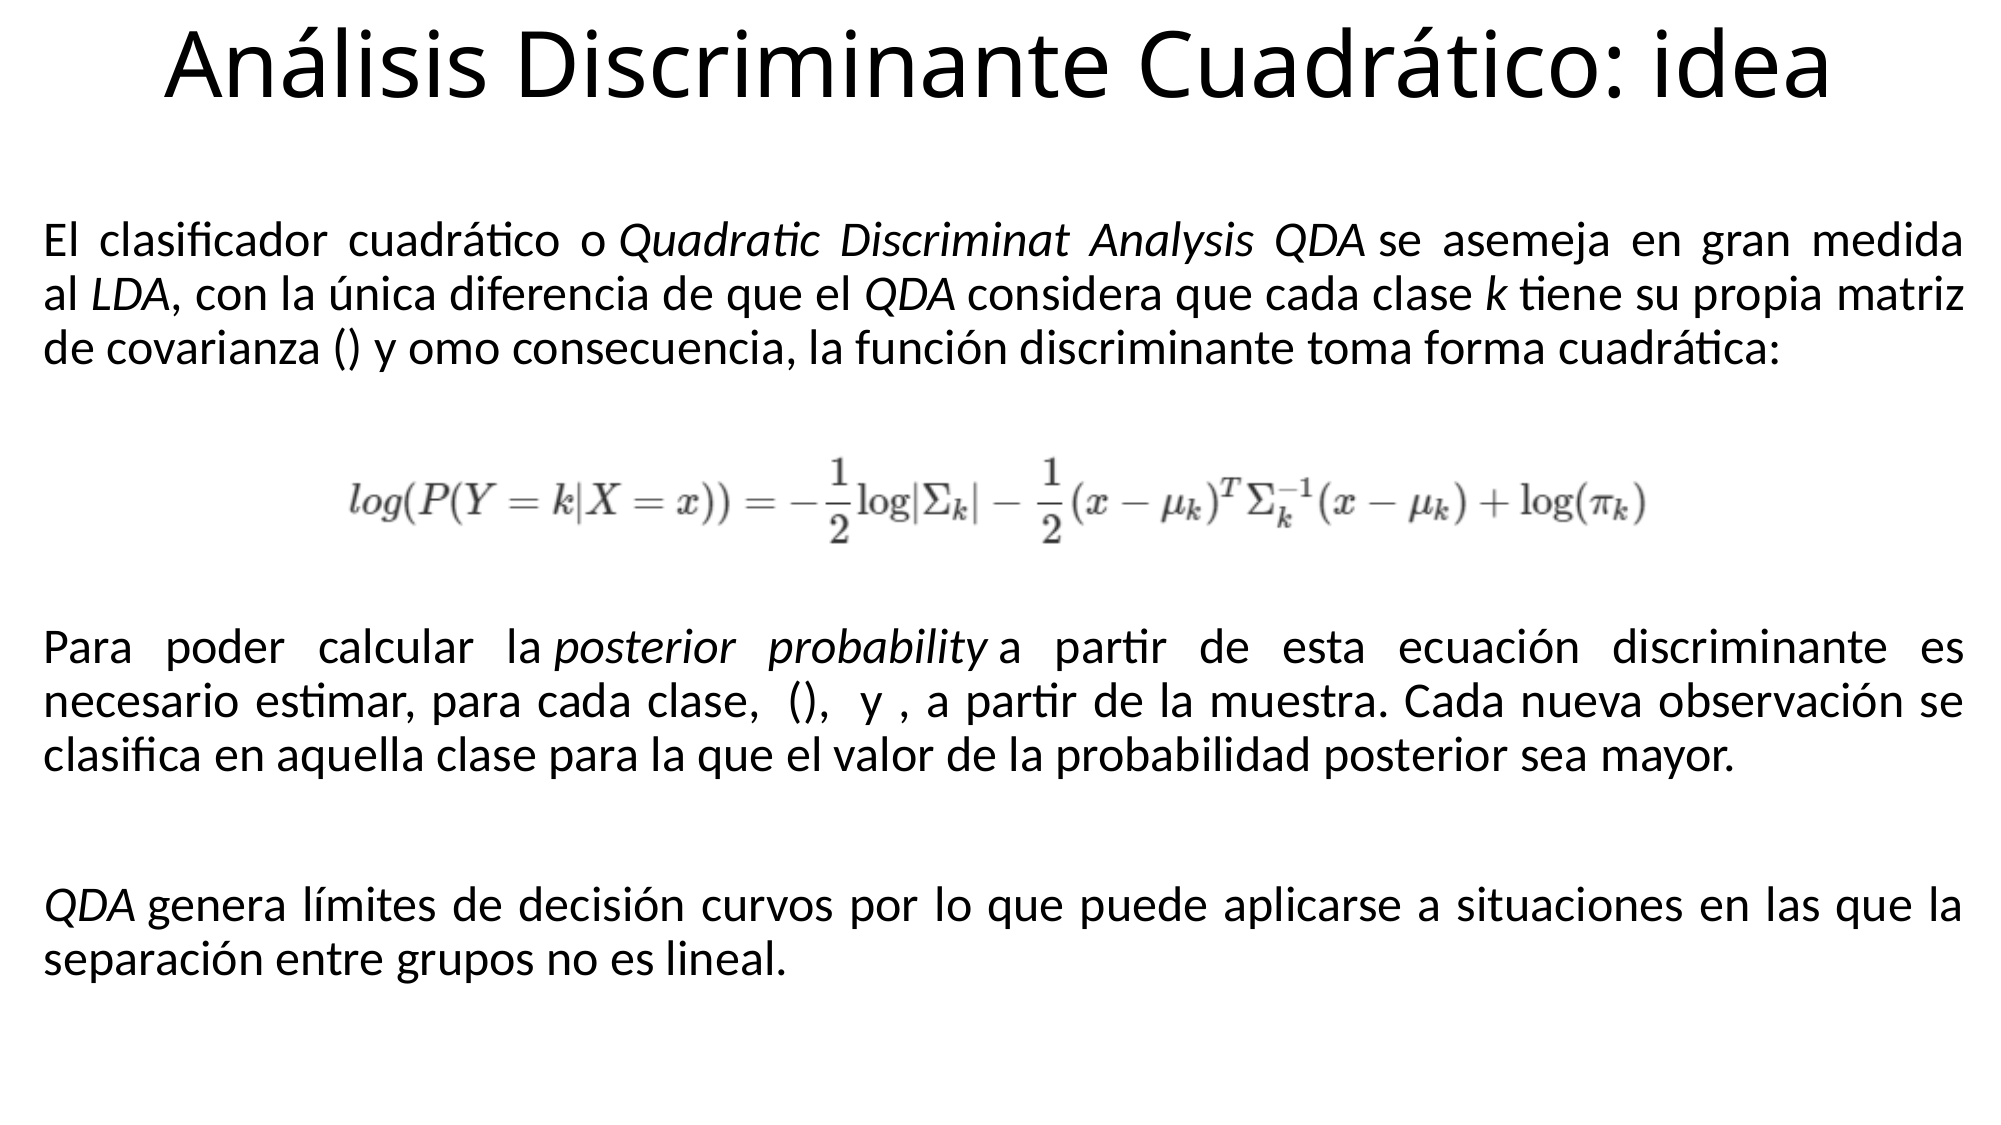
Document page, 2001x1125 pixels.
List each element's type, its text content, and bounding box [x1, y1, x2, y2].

picture [331, 443, 1678, 563]
text_box Análisis Discriminante Cuadrático: idea [0, 8, 2000, 127]
